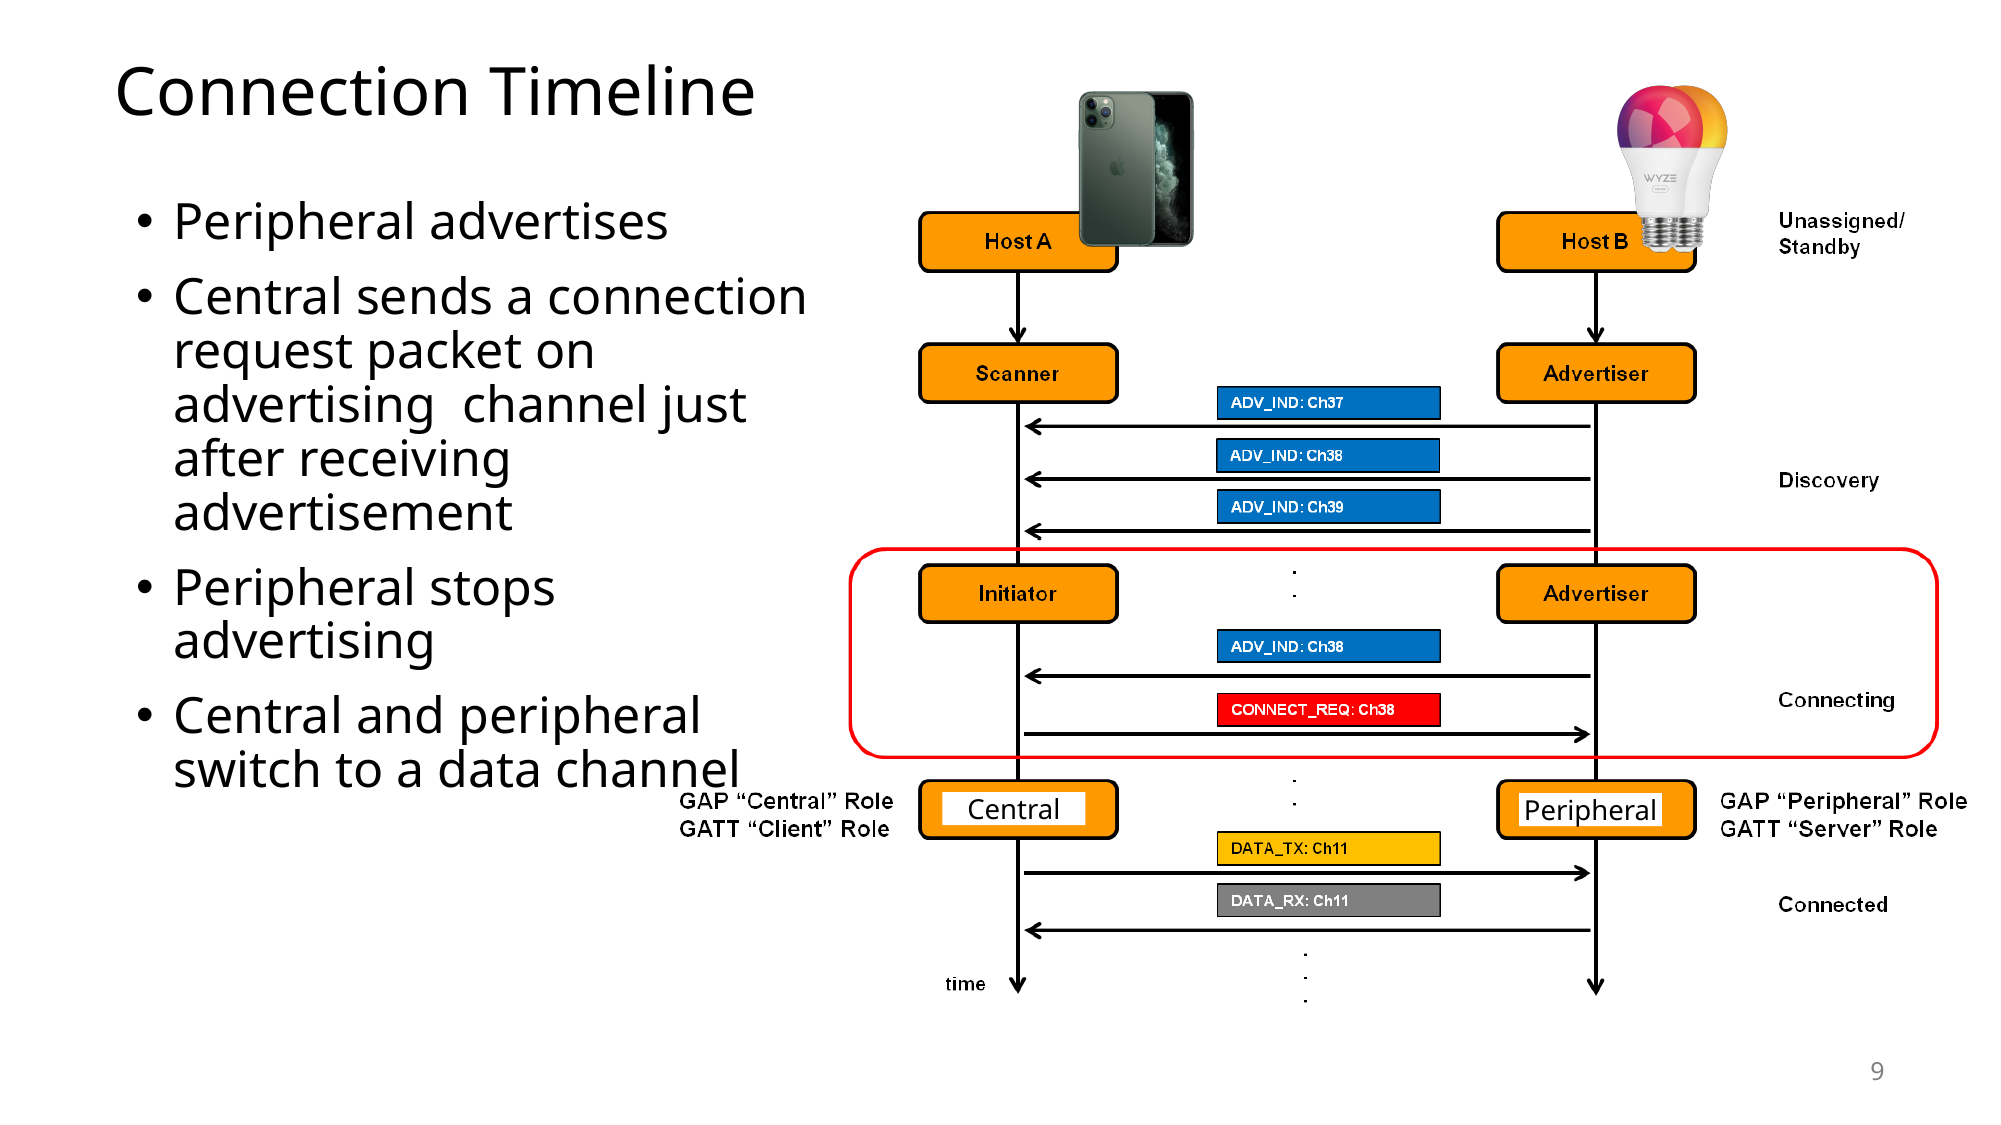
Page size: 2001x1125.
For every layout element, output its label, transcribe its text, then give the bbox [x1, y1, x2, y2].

slide_number 9 [1749, 1042, 1900, 1103]
title Connection Timeline [99, 37, 1900, 150]
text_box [663, 763, 2000, 1015]
list Peripheral advertises Central sends a connection request packet on advertising channel just after receiving advertisement Peripheral stops advertising Central and peripheral switch to a data channel [121, 188, 843, 1014]
picture [663, 51, 2001, 1015]
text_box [1565, 62, 1779, 327]
